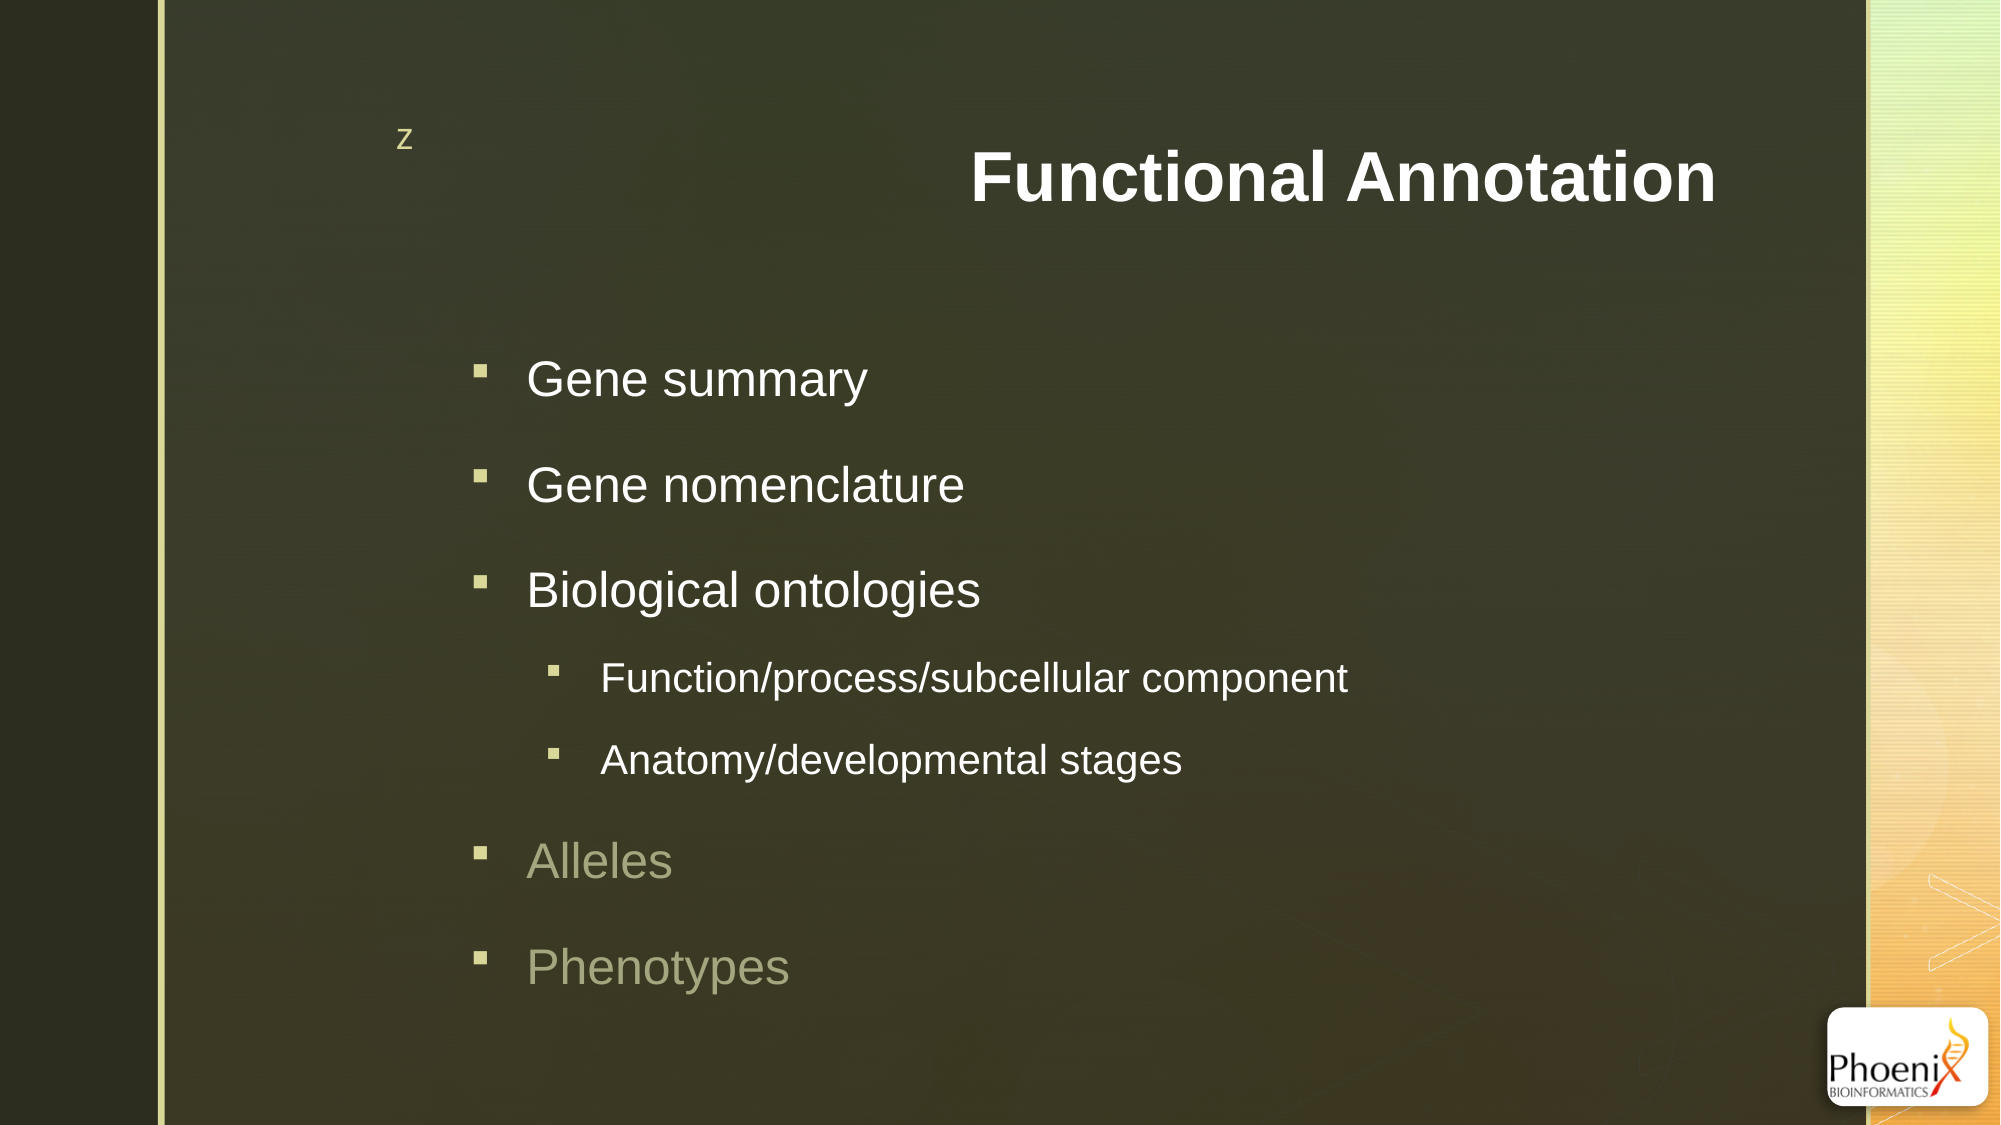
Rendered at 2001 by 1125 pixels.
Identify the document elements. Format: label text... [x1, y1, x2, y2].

list Gene summary Gene nomenclature Biological ontologies Function/process/subcellular component Anatomy/developmental stages Alleles Phenotypes [454, 336, 1734, 993]
title Functional Annotation [428, 132, 1734, 310]
picture [1827, 0, 2001, 1125]
